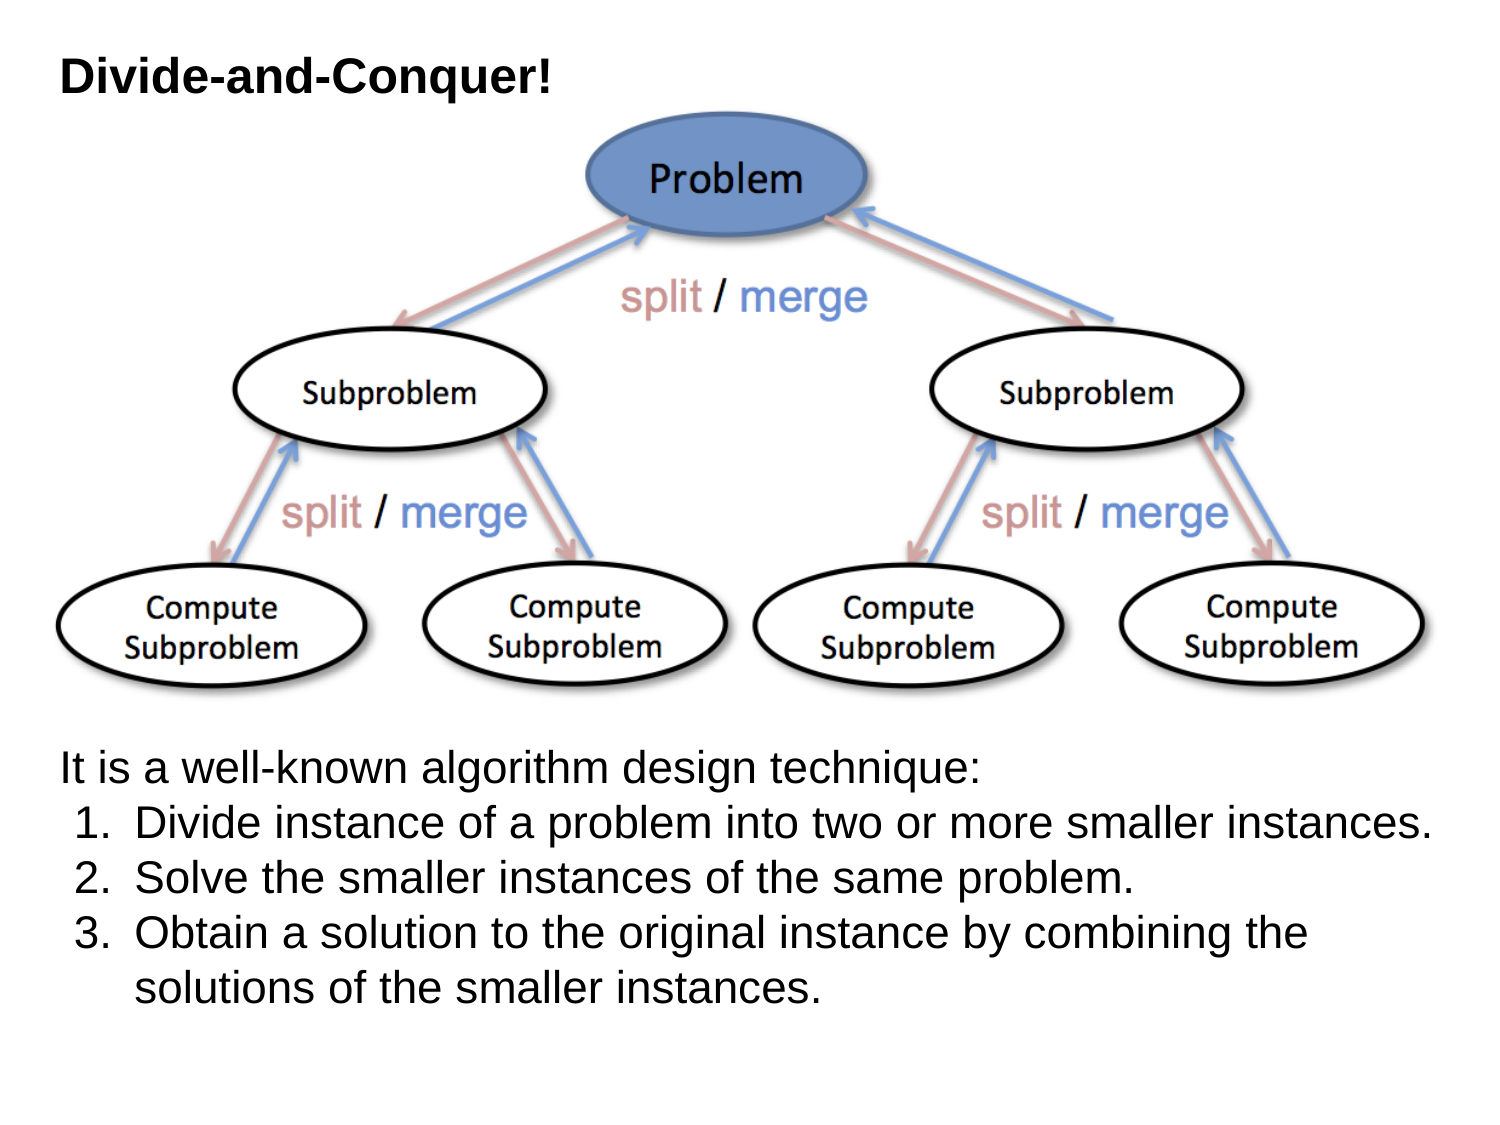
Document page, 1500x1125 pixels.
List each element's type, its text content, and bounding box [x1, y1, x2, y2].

text_box Divide-and-Conquer! It is a well-known algorithm design technique: Divide instance of a problem into two or more smaller instances. Solve the smaller instances of the same problem. Obtain a solution to the original instance by combining the solutions of the smaller instances. [44, 28, 1455, 143]
picture [49, 107, 1443, 705]
